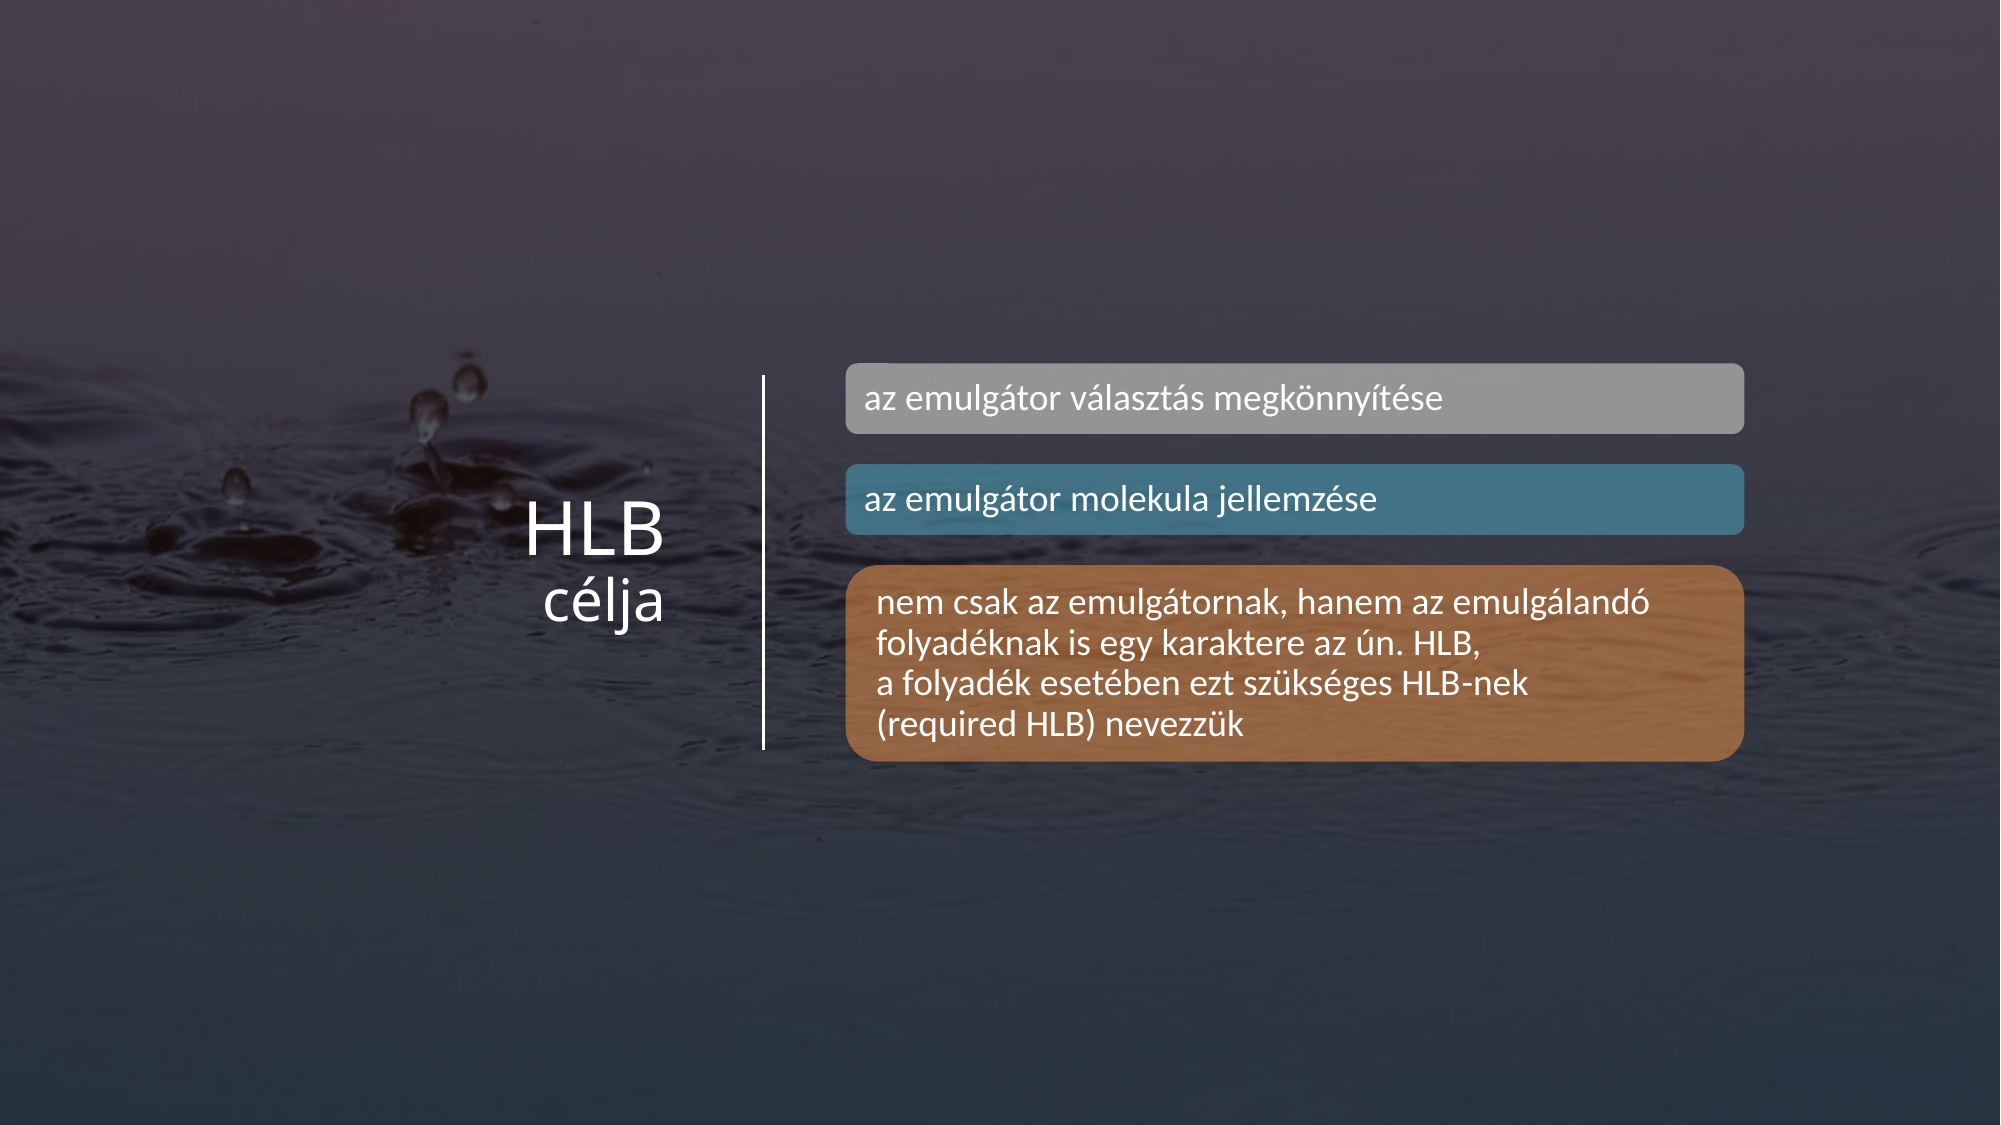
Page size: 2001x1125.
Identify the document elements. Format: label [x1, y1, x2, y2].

text_box [845, 242, 1745, 883]
picture [0, 0, 2000, 1125]
